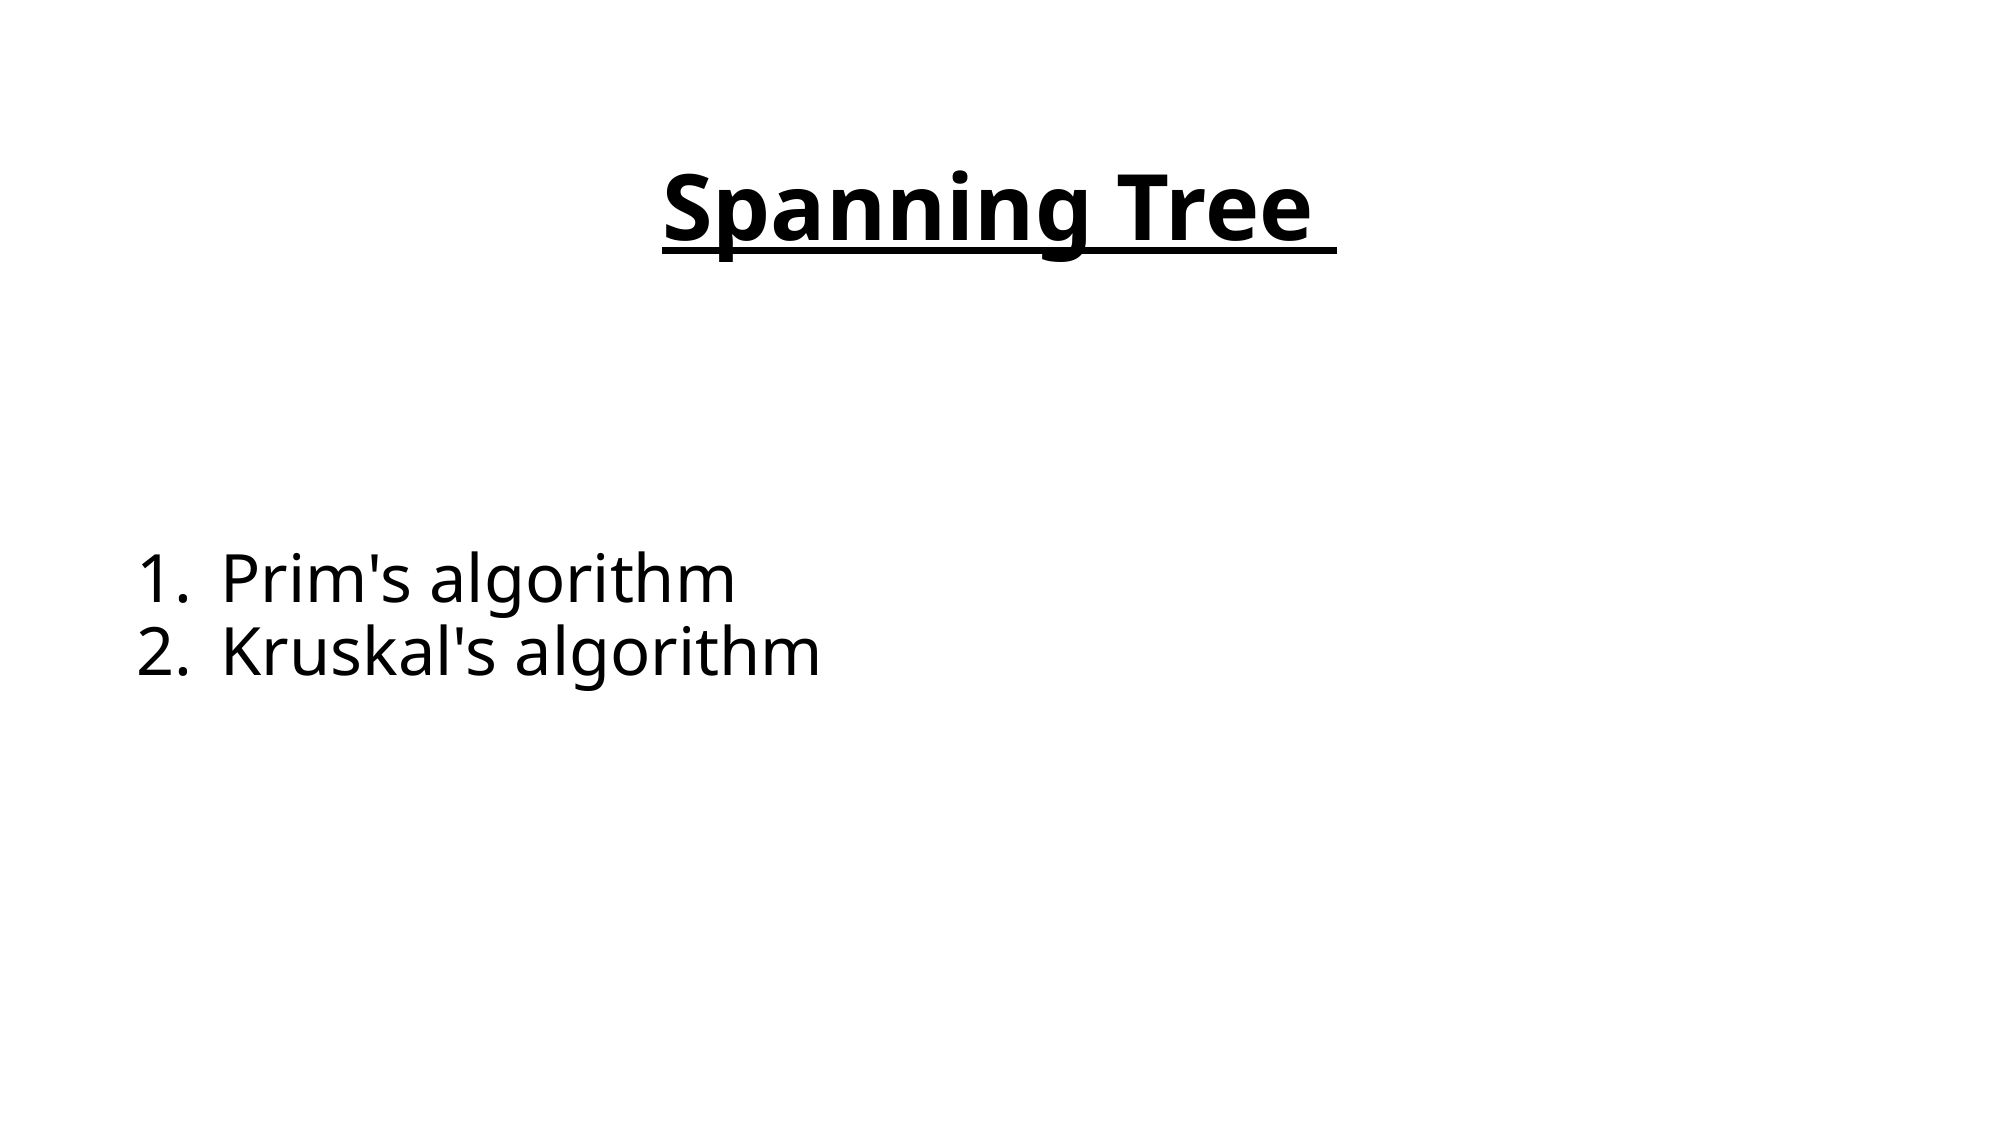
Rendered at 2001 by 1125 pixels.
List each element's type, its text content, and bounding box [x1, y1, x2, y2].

text_box Prim's algorithm Kruskal's algorithm [121, 318, 1846, 917]
title Spanning Tree [137, 102, 1863, 319]
